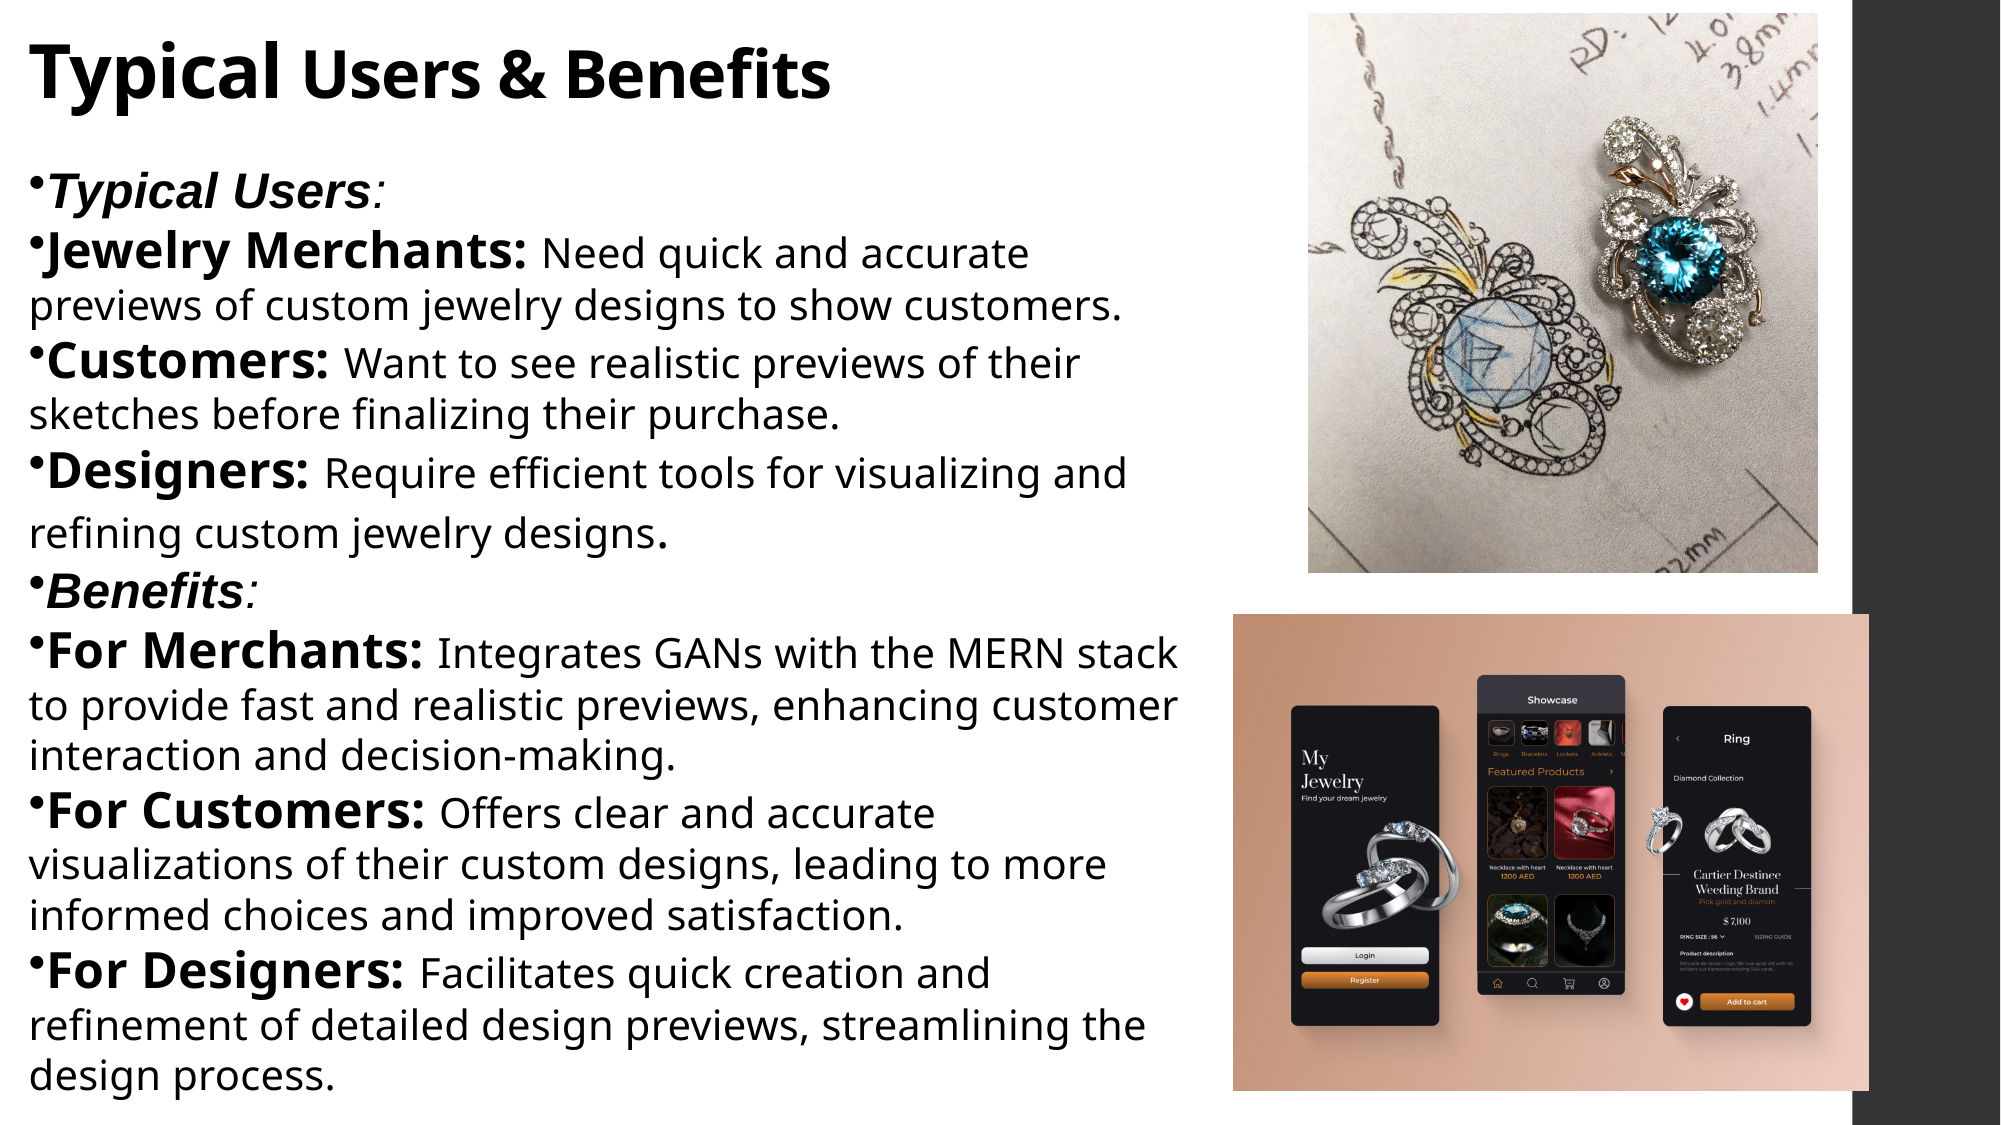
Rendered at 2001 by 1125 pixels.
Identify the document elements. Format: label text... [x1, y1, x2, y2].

picture [1233, 613, 1870, 1091]
picture [1307, 12, 1819, 573]
list Typical Users: Jewelry Merchants: Need quick and accurate previews of custom jewelry designs to show customers. Customers: Want to see realistic previews of their sketches before finalizing their purchase. Designers: Require efficient tools for visualizing and refining custom jewelry designs. Benefits: For Merchants: Integrates GANs with the MERN stack to provide fast and realistic previews, enhancing customer interaction and decision-making. For Customers: Offers clear and accurate visualizations of their custom designs, leading to more informed choices and improved satisfaction. For Designers: Facilitates quick creation and refinement of detailed design previews, streamlining the design process. [13, 150, 1226, 1125]
title Typical Users & Benefits [13, 0, 1604, 122]
